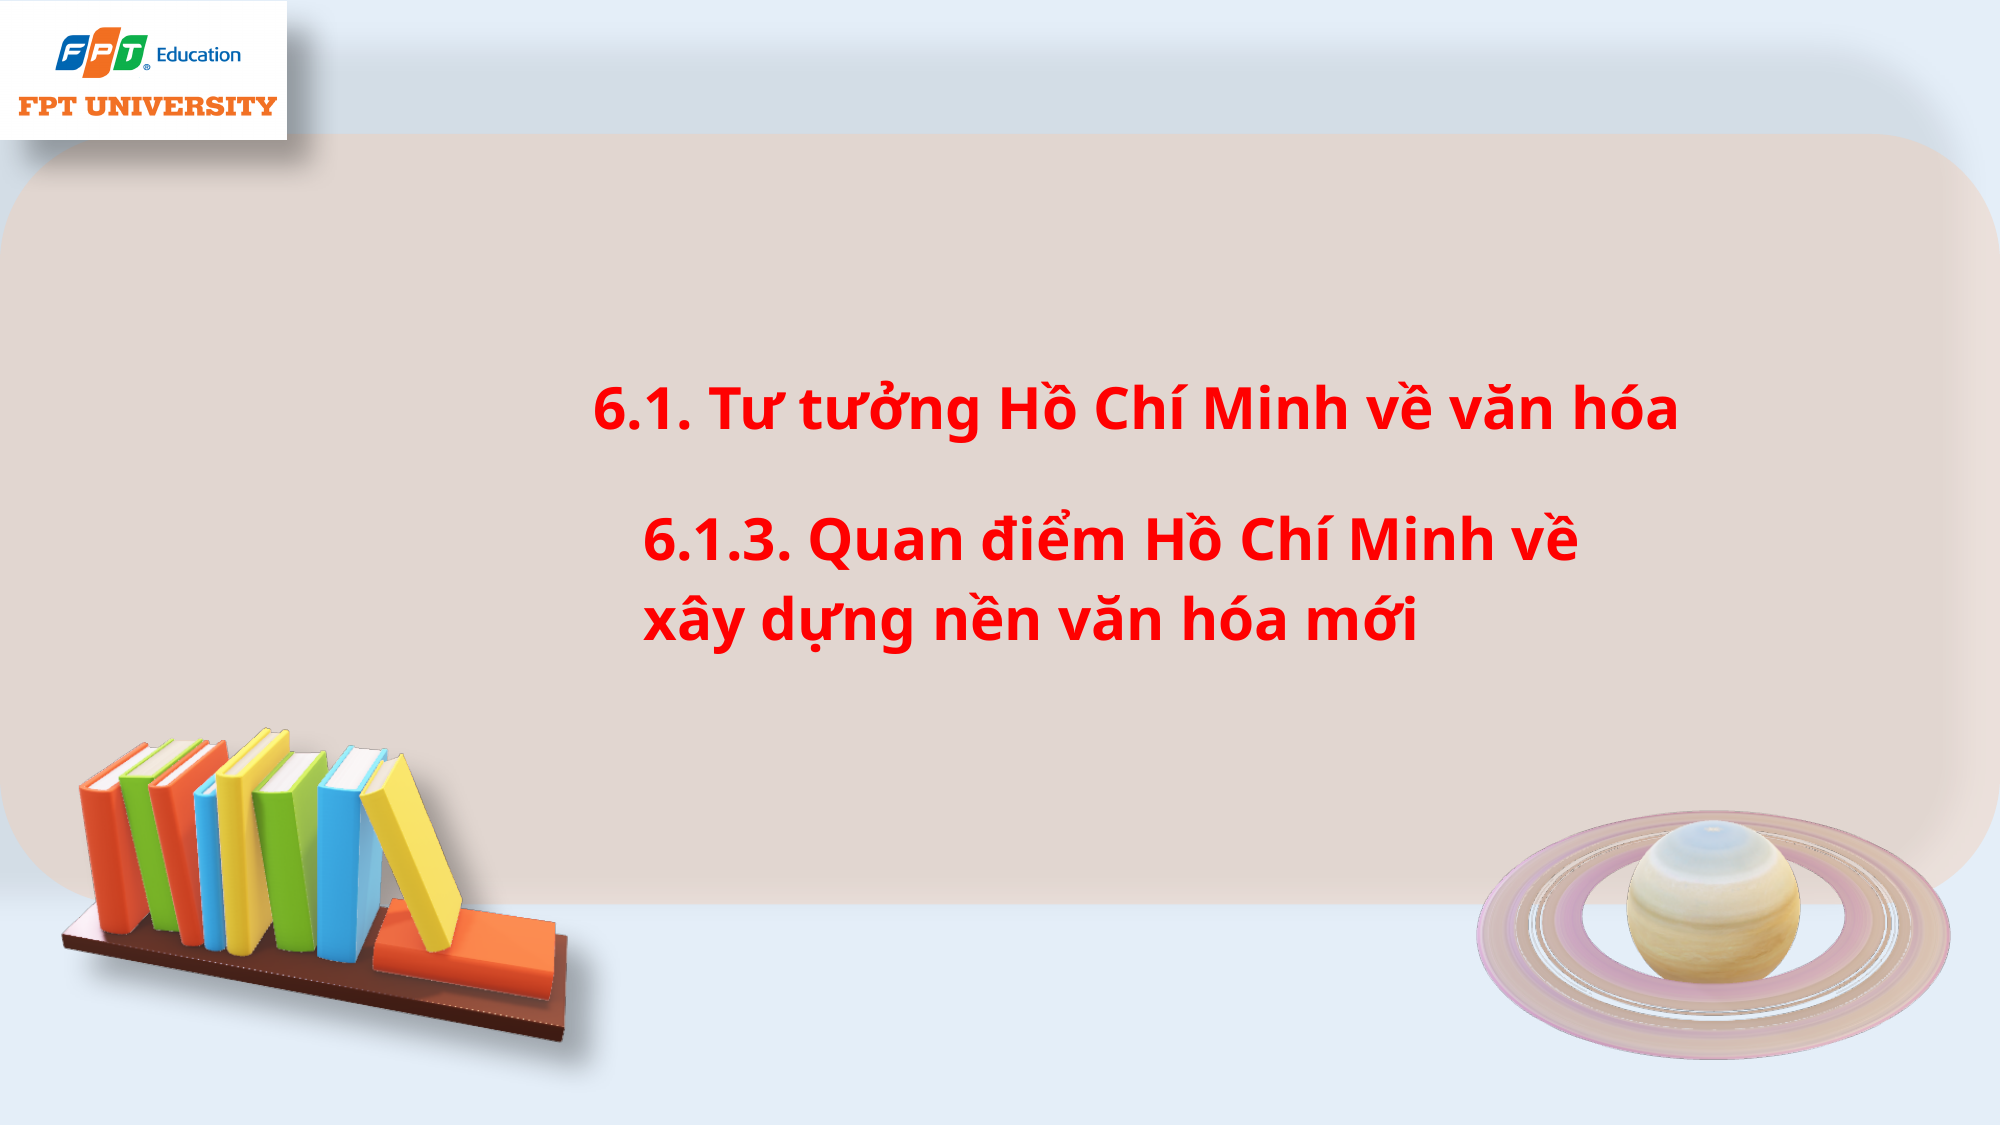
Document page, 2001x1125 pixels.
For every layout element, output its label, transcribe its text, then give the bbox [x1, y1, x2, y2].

text_box [0, 132, 2000, 906]
picture [1470, 748, 1957, 1067]
text_box 6.1.3. Quan điểm Hồ Chí Minh về xây dựng nền văn hóa mới [628, 484, 1665, 660]
picture [0, 1, 287, 140]
picture [56, 717, 572, 1049]
title 6.1. Tư tưởng Hồ Chí Minh về văn hóa [573, 321, 1794, 463]
